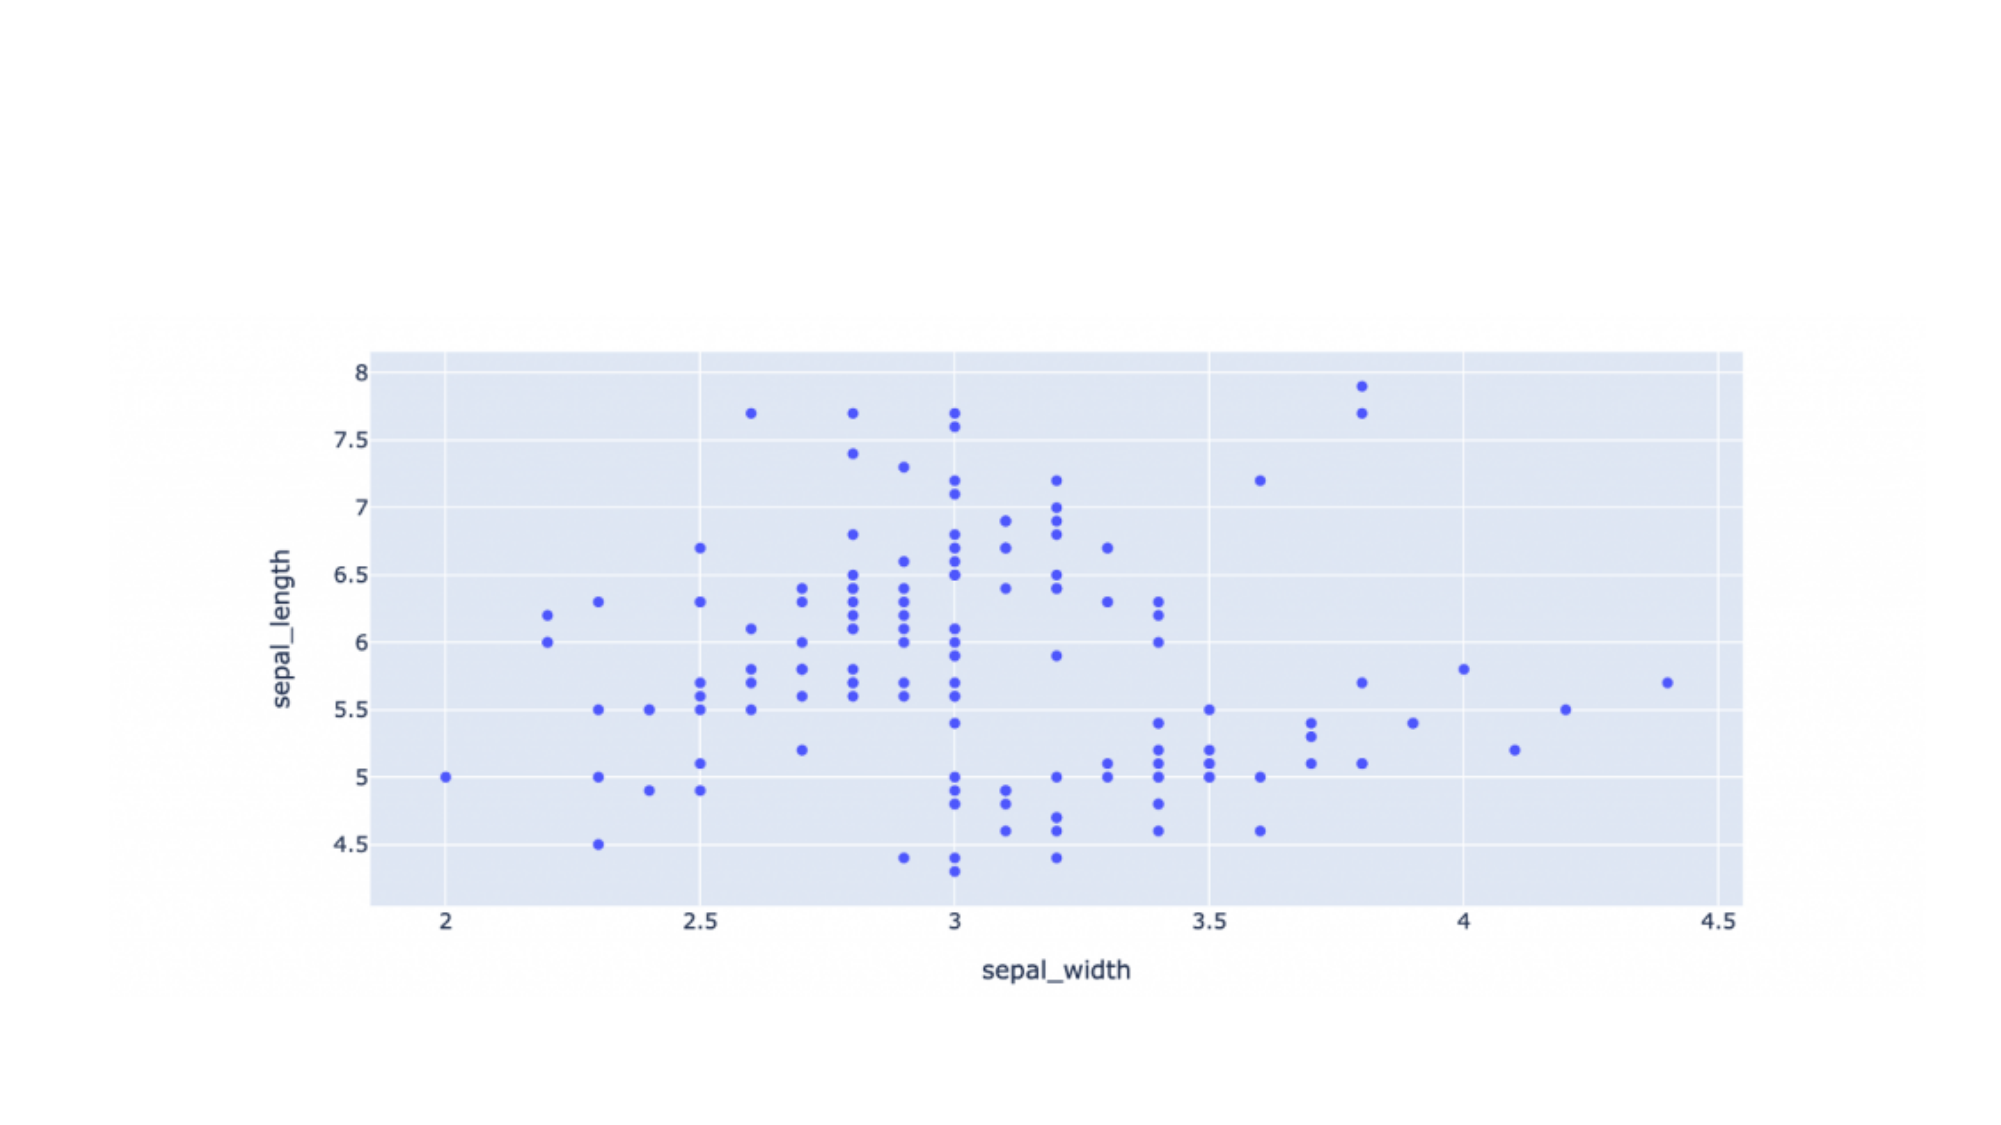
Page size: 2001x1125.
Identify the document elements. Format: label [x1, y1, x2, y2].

list [109, 313, 1926, 997]
